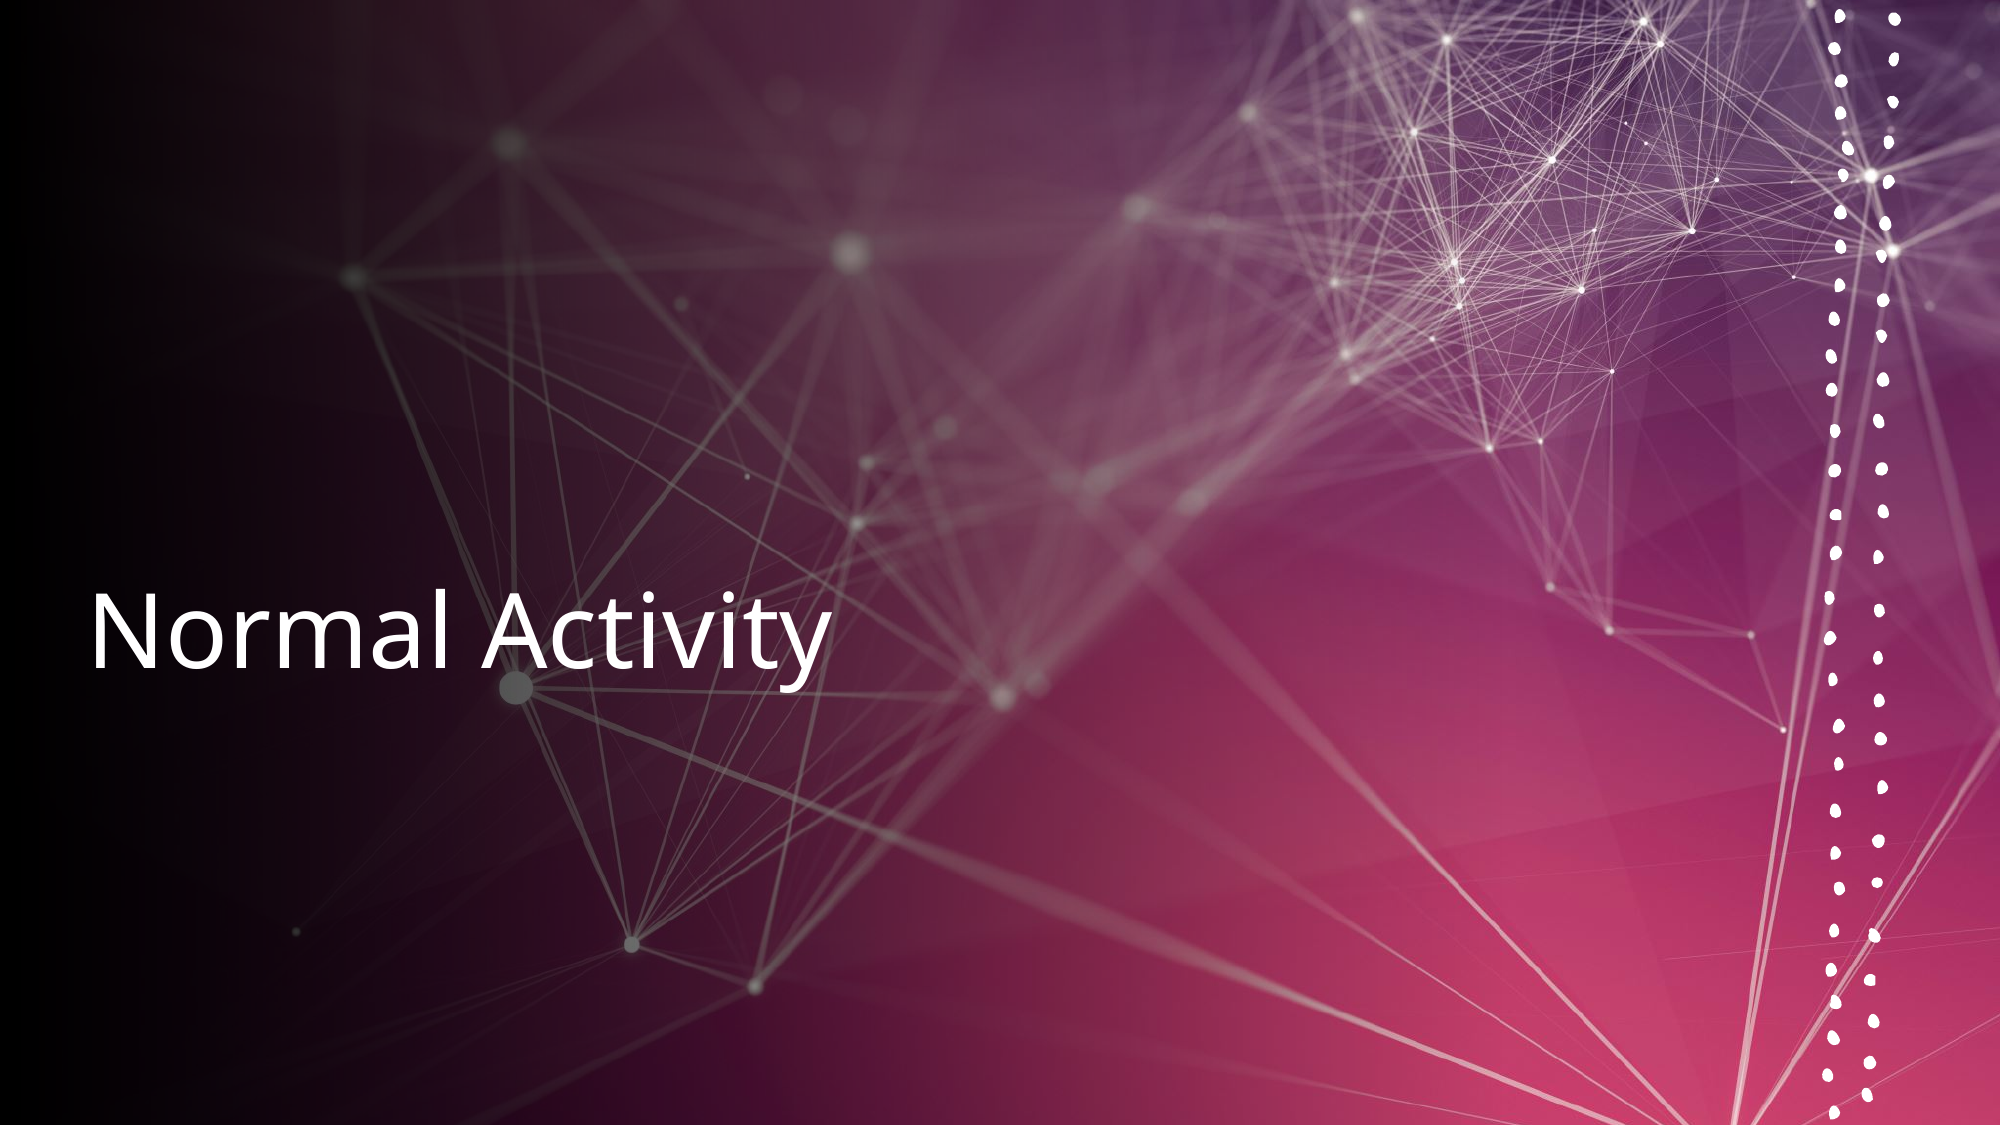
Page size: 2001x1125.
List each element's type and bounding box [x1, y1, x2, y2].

picture [0, 0, 2000, 1125]
text_box [1820, 2, 1902, 1121]
